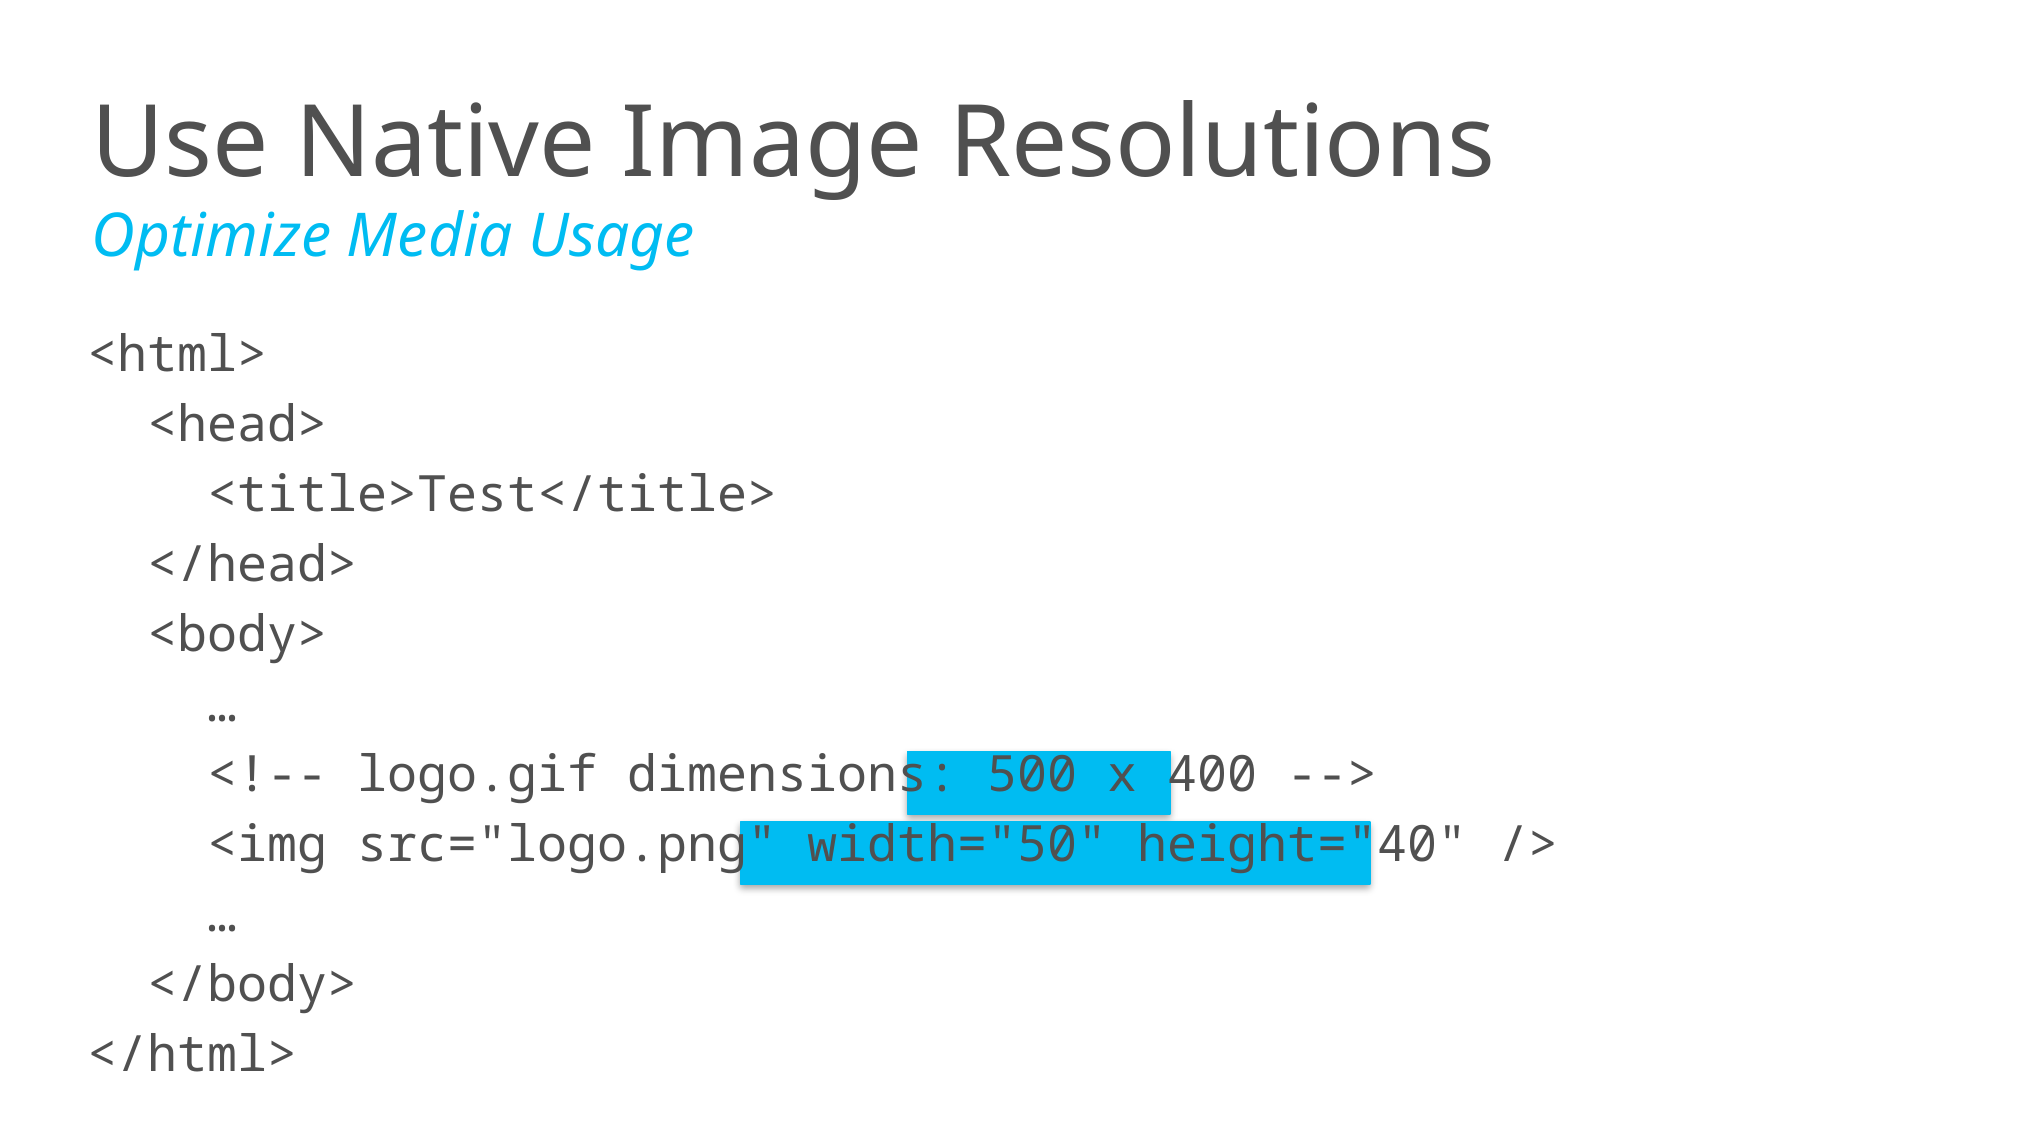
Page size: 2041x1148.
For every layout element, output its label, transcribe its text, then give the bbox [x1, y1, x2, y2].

text_box [740, 821, 1371, 885]
text_box <html> <head> <title>Test</title> </head> <body> … <!-- logo.gif dimensions: 500 x 400 --> <img src="logo.png" width="50" height="40" /> … </body> </html> [57, 297, 1870, 549]
text_box Use Native Image Resolutions Optimize Media Usage [91, 76, 1928, 198]
text_box [907, 751, 1171, 815]
